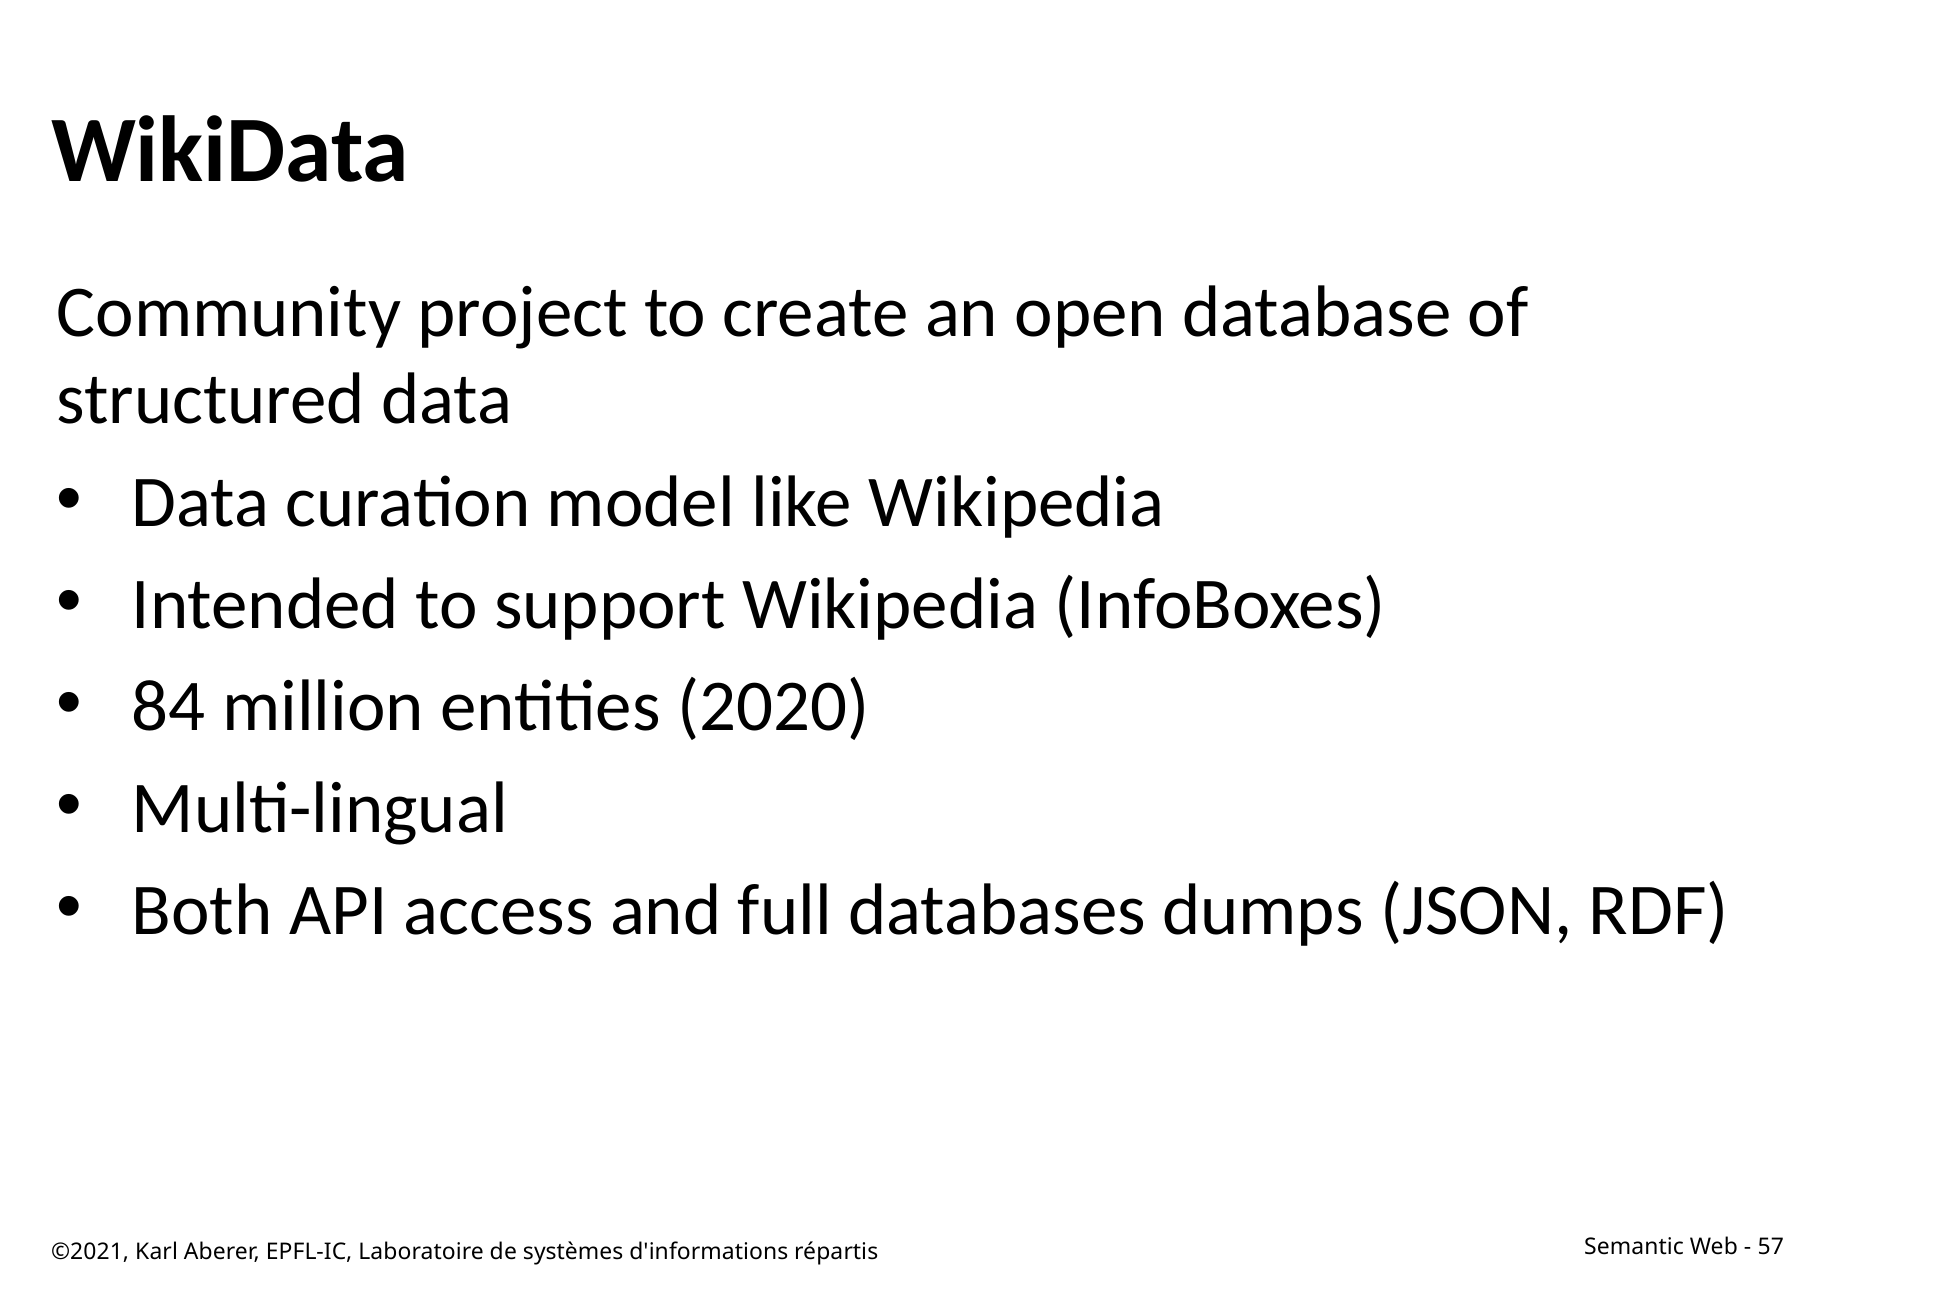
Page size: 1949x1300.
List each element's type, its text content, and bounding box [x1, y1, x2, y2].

list Community project to create an open database of structured data Data curation model like Wikipedia Intended to support Wikipedia (InfoBoxes) 84 million entities (2020) Multi-lingual Both API access and full databases dumps (JSON, RDF) [37, 253, 1809, 1208]
title WikiData [32, 57, 1803, 232]
footer ©2021, Karl Aberer, EPFL-IC, Laboratoire de systèmes d'informations répartis [32, 1227, 1284, 1271]
